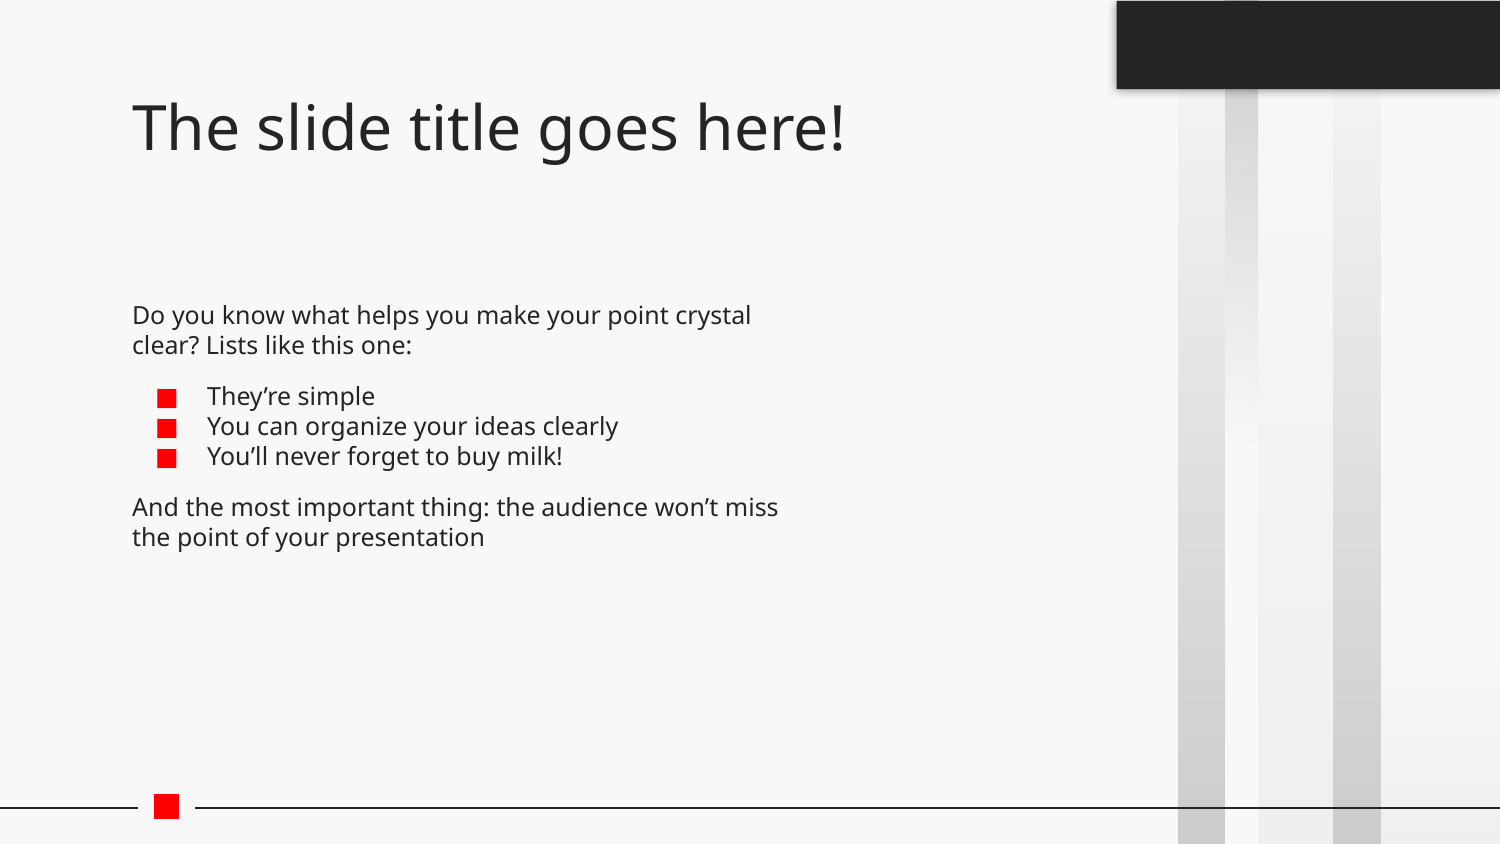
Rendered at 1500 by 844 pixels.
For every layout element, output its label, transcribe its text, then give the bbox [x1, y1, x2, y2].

title The slide title goes here! [116, 72, 946, 167]
subtitle Do you know what helps you make your point crystal clear? Lists like this one: They’re simple You can organize your ideas clearly You’ll never forget to buy milk! And the most important thing: the audience won’t miss the point of your presentation [116, 285, 805, 609]
